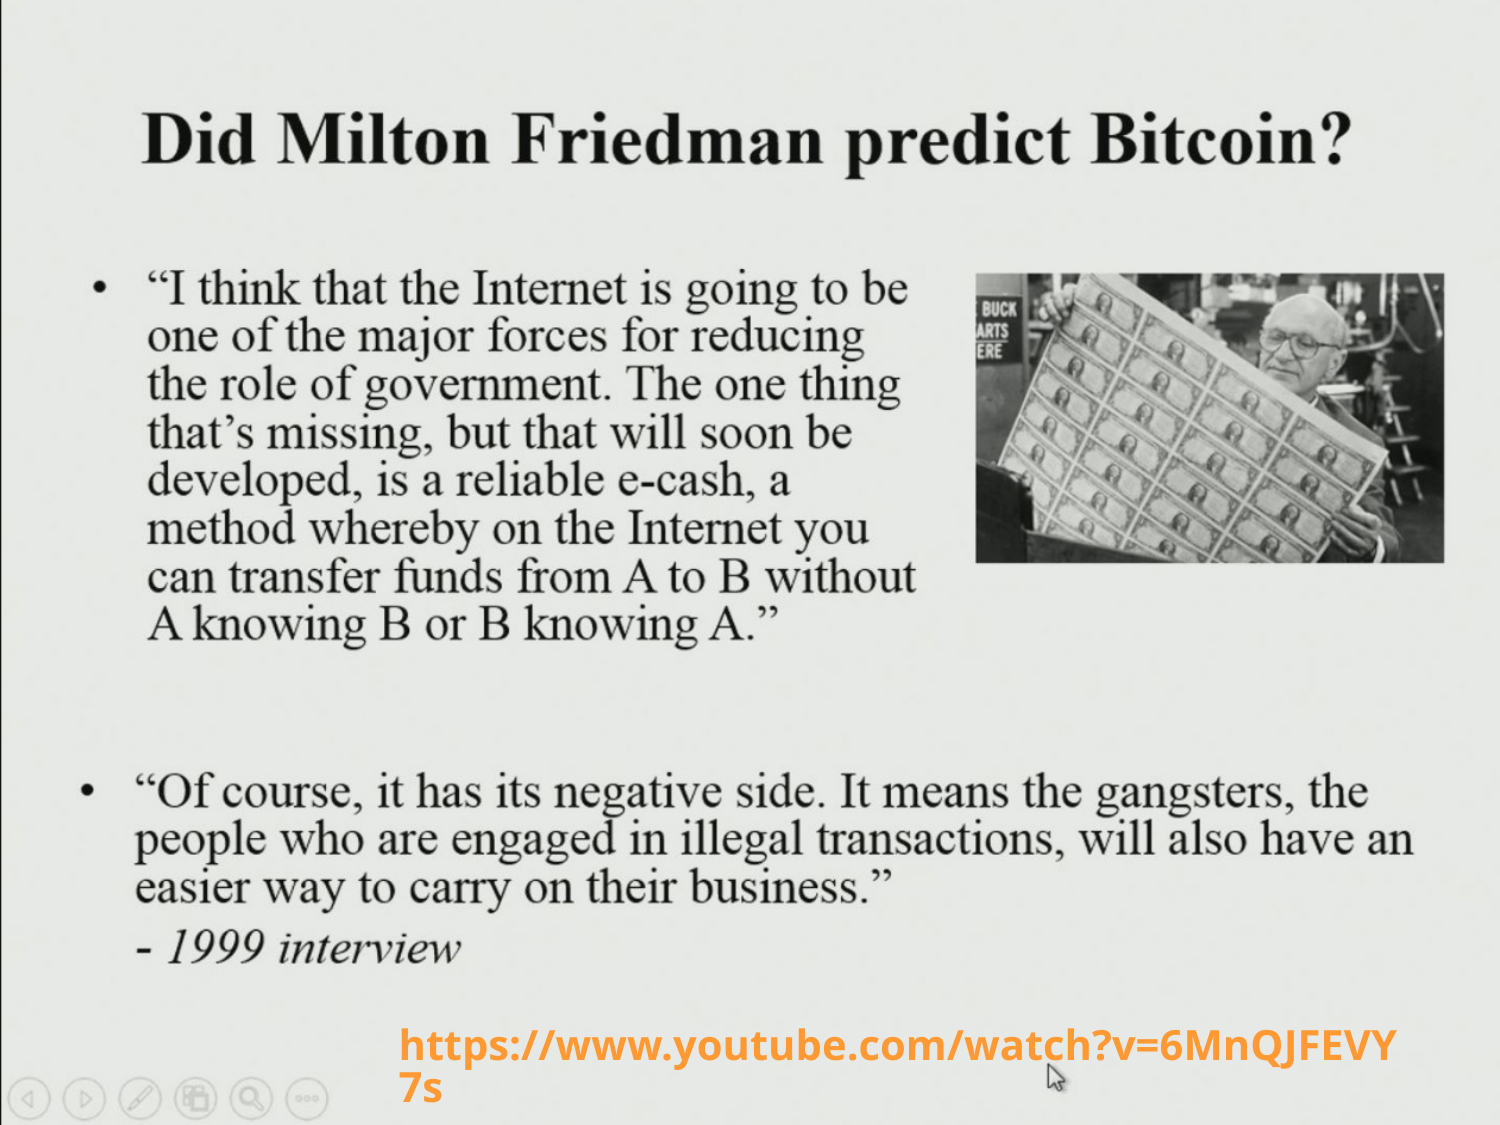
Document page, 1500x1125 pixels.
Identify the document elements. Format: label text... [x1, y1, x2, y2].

text_box https://www.youtube.com/watch?v=6MnQJFEVY7s [383, 1011, 1421, 1125]
text_box [0, 0, 1500, 1125]
